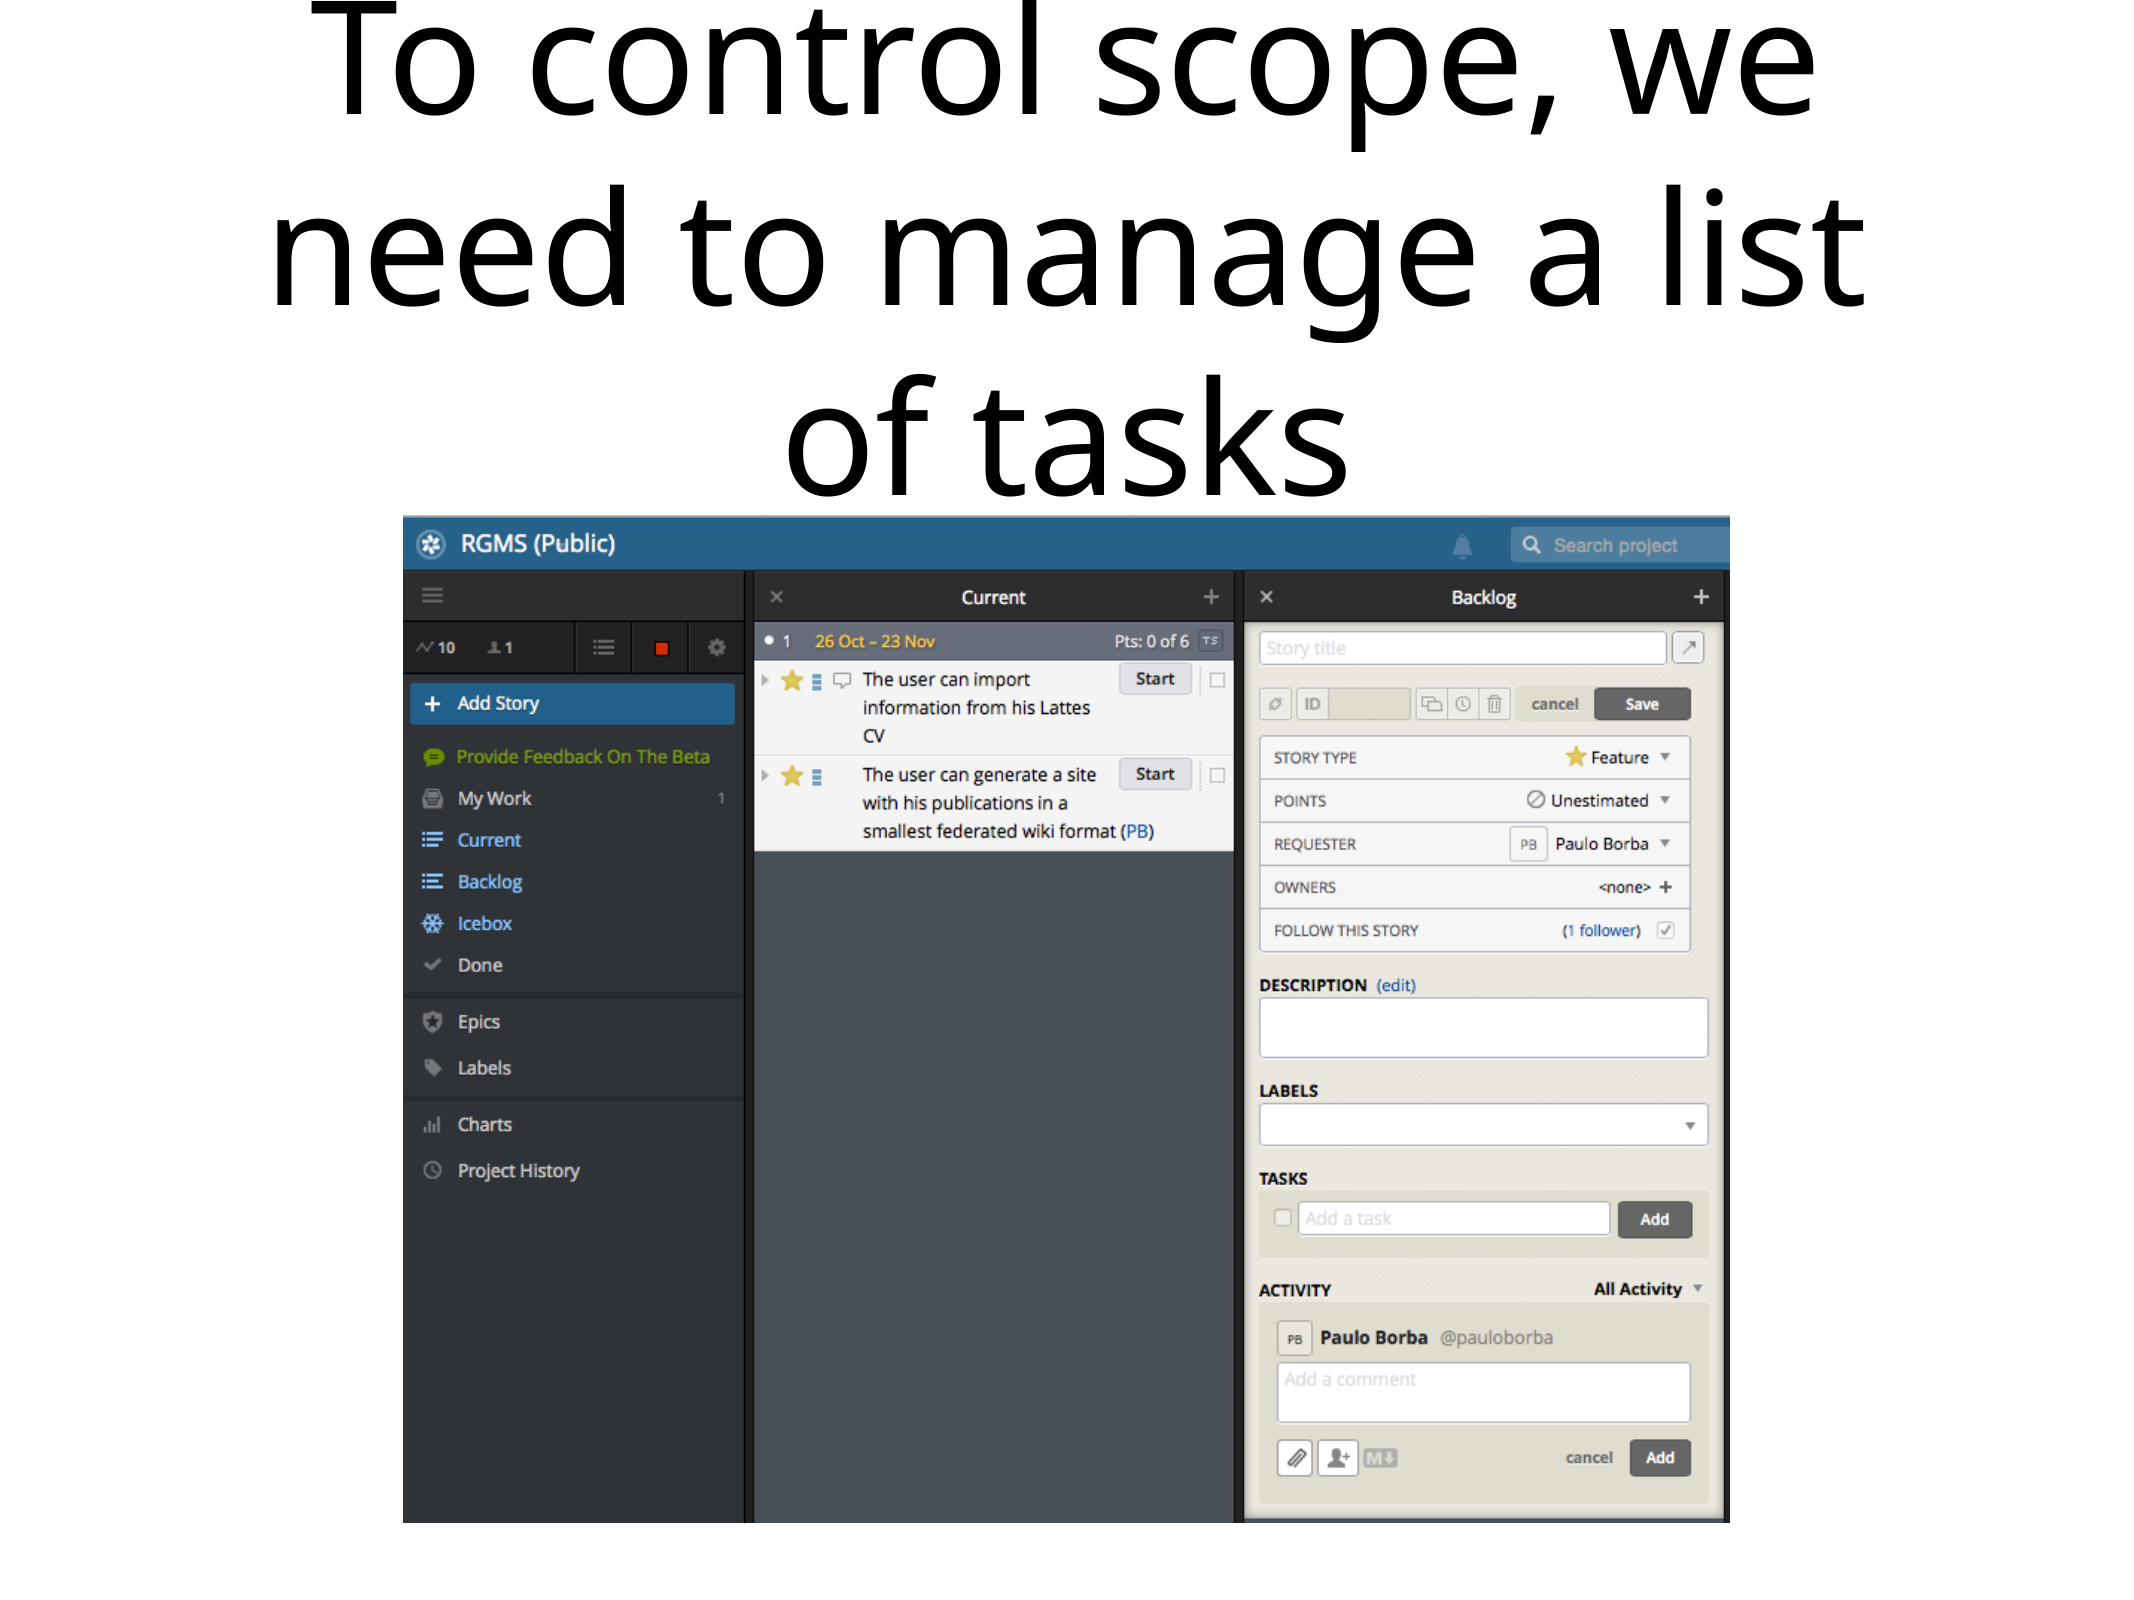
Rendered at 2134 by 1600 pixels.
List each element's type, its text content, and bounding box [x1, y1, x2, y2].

picture [403, 514, 1731, 1524]
title To control scope, we need to manage a list of tasks [207, 41, 1926, 443]
